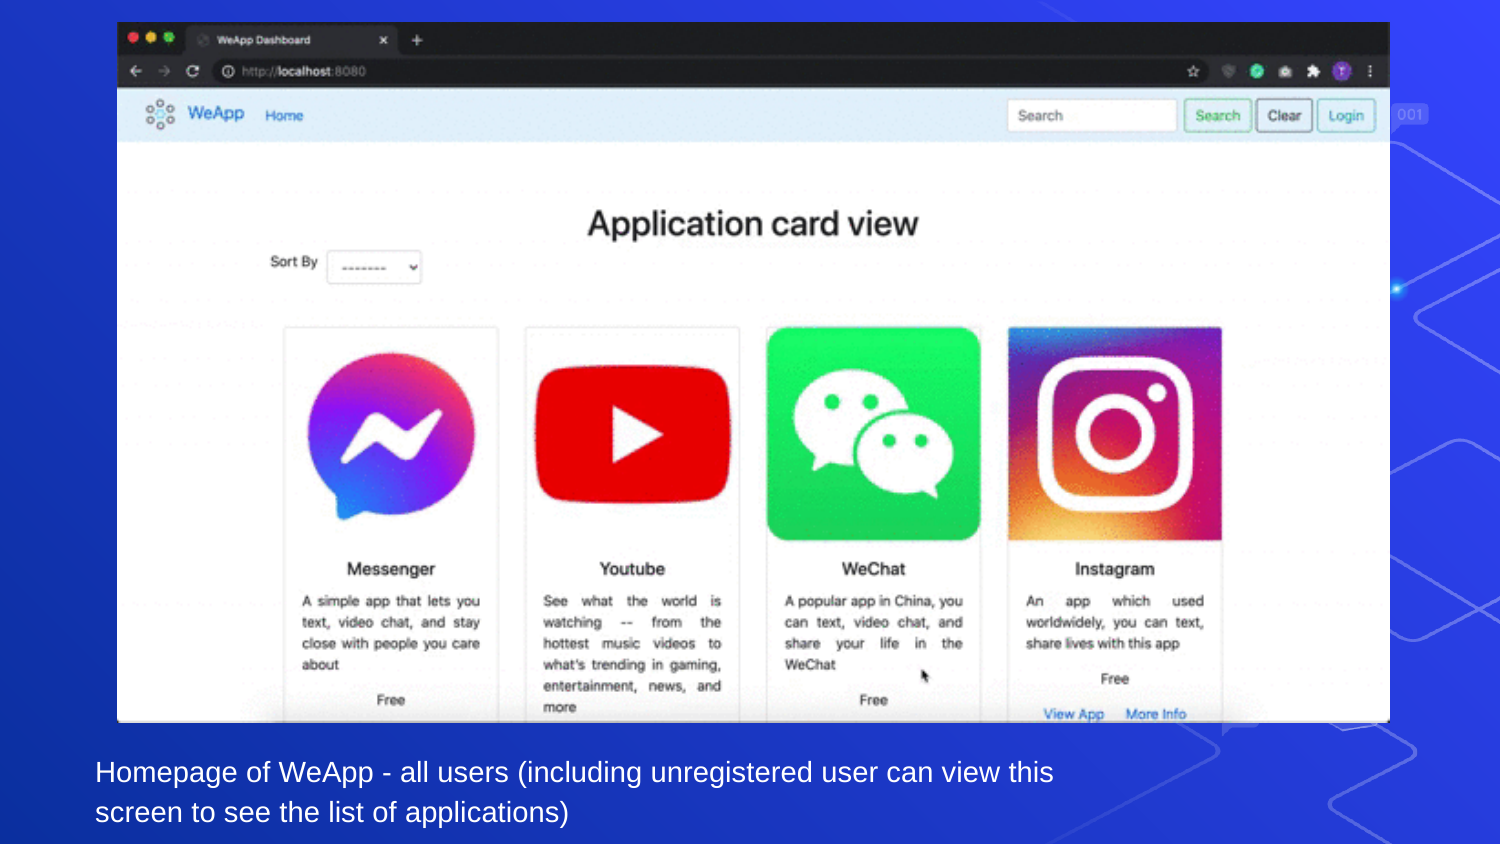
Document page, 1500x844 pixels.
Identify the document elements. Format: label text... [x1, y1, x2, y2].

list Homepage of WeApp - all users (including unregistered user can view this screen to see the list of applications) [95, 747, 1102, 833]
picture [0, 0, 1500, 844]
